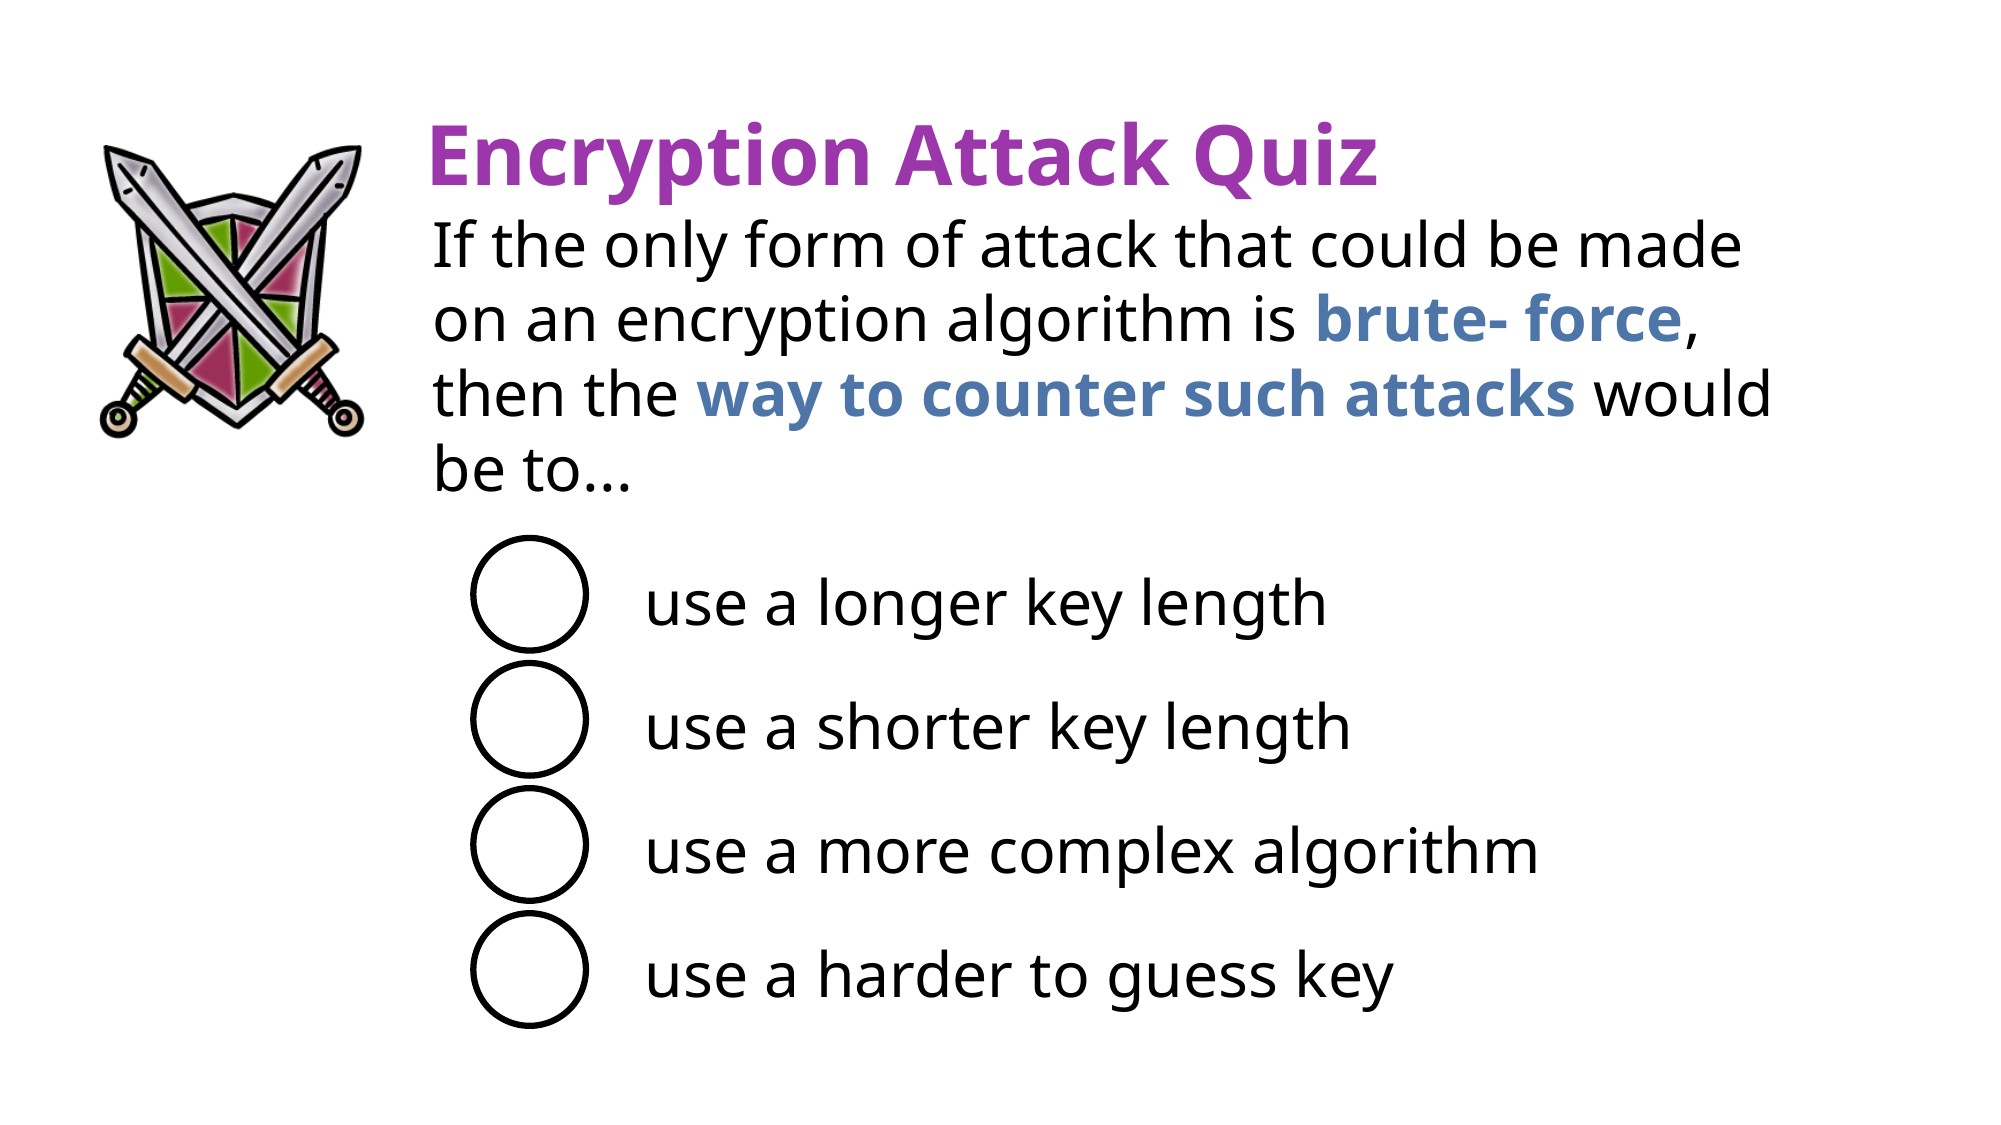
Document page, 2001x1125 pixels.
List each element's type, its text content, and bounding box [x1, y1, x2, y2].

text_box If the only form of attack that could be made on an encryption algorithm is brute- force, then the way to counter such attacks would be to... [417, 207, 1813, 501]
text_box [473, 913, 586, 1026]
picture [99, 145, 366, 440]
list use a longer key length use a shorter key length use a more complex algorithm use a harder to guess key [625, 506, 2000, 1057]
title Encryption Attack Quiz [405, 33, 2000, 221]
text_box [473, 537, 586, 651]
text_box [473, 663, 586, 776]
text_box [473, 788, 586, 901]
